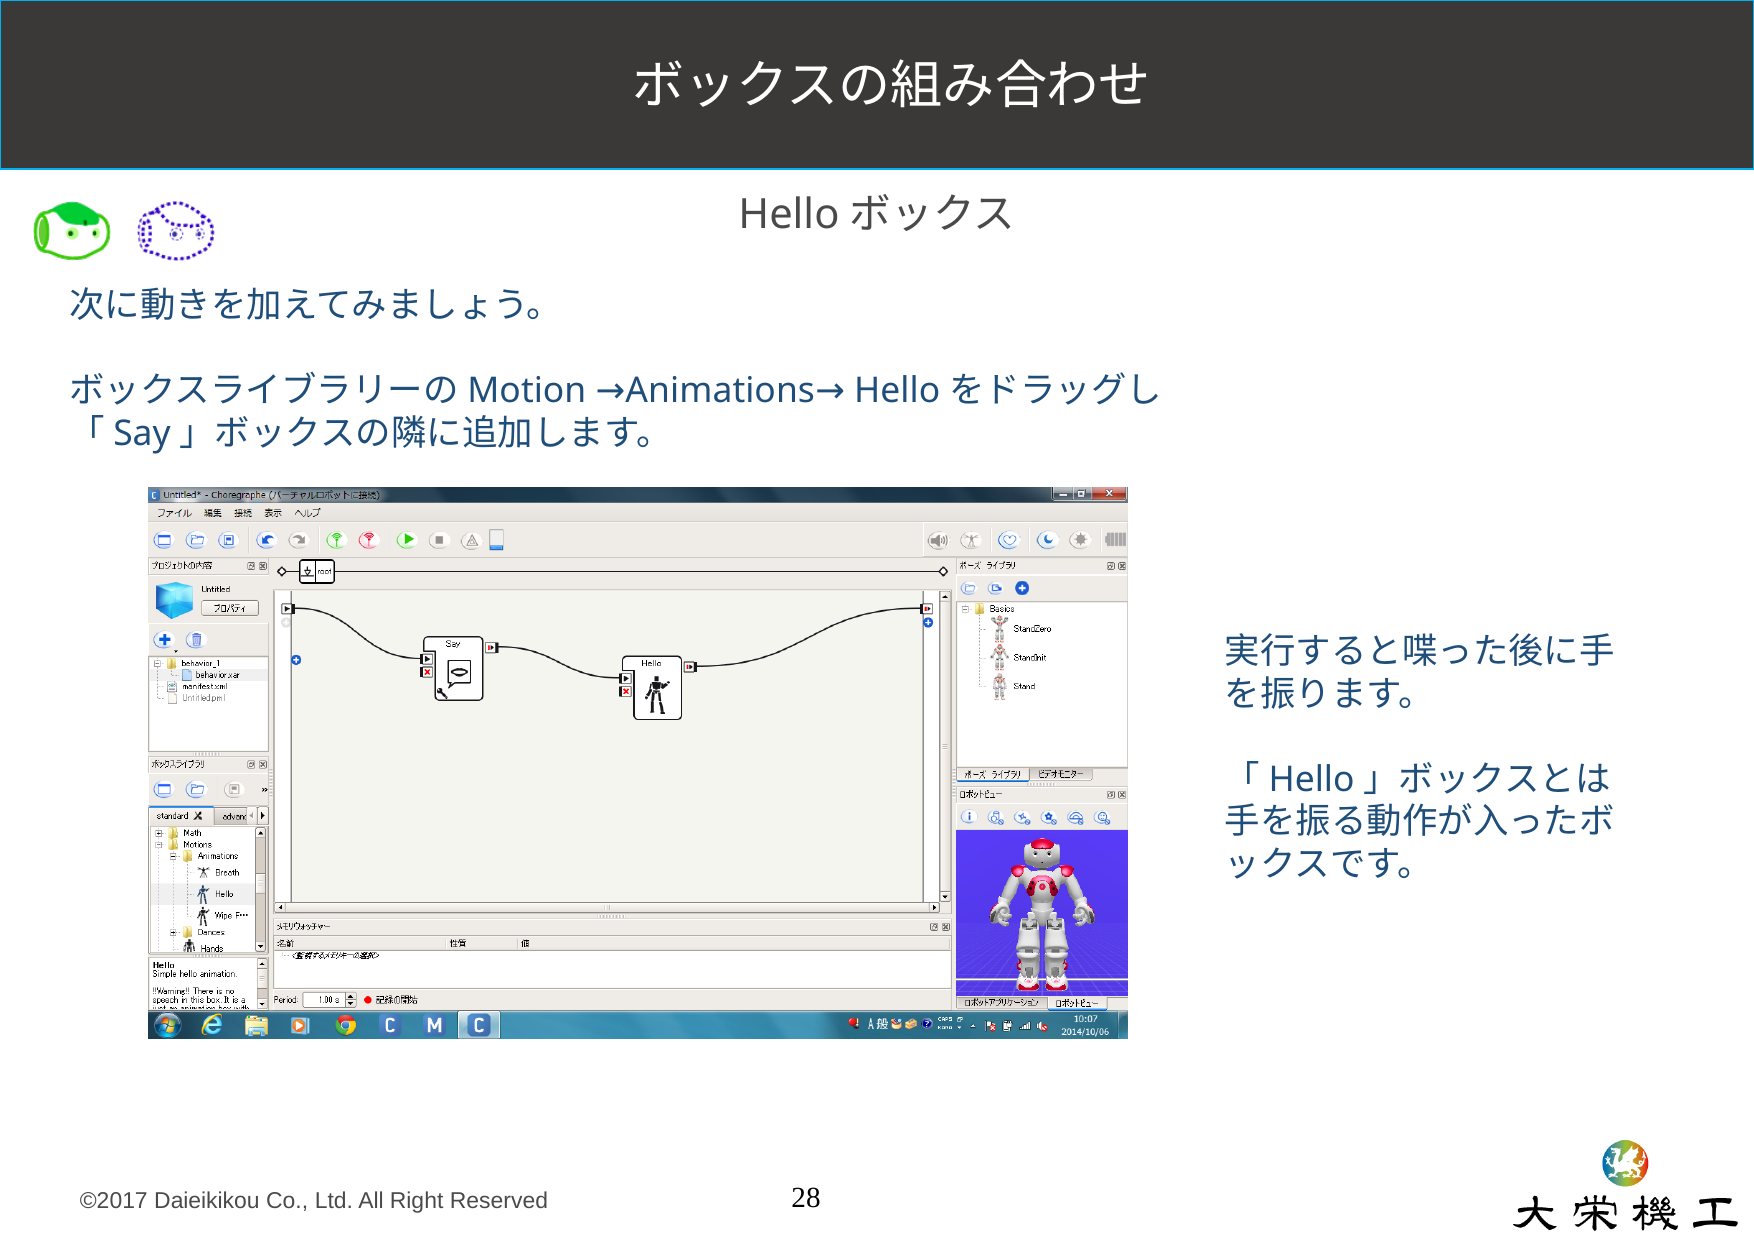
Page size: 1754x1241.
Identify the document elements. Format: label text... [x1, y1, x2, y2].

picture [1513, 1140, 1738, 1231]
subtitle ボックスの組み合わせ [112, 5, 1644, 160]
picture [31, 190, 113, 272]
text_box 実行すると喋った後に手を振ります。 「Hello」ボックスとは手を振る動作が入ったボックスです。 [1210, 621, 1631, 989]
slide_number 28 [777, 1162, 980, 1229]
title Helloボックス [285, 182, 1469, 249]
picture [147, 487, 1129, 1039]
picture [135, 190, 217, 272]
list 次に動きを加えてみましょう。 ボックスライブラリーのMotion →Animations→ Helloをドラッグし 「Say」ボックスの隣に追加します。 [58, 271, 1696, 1163]
